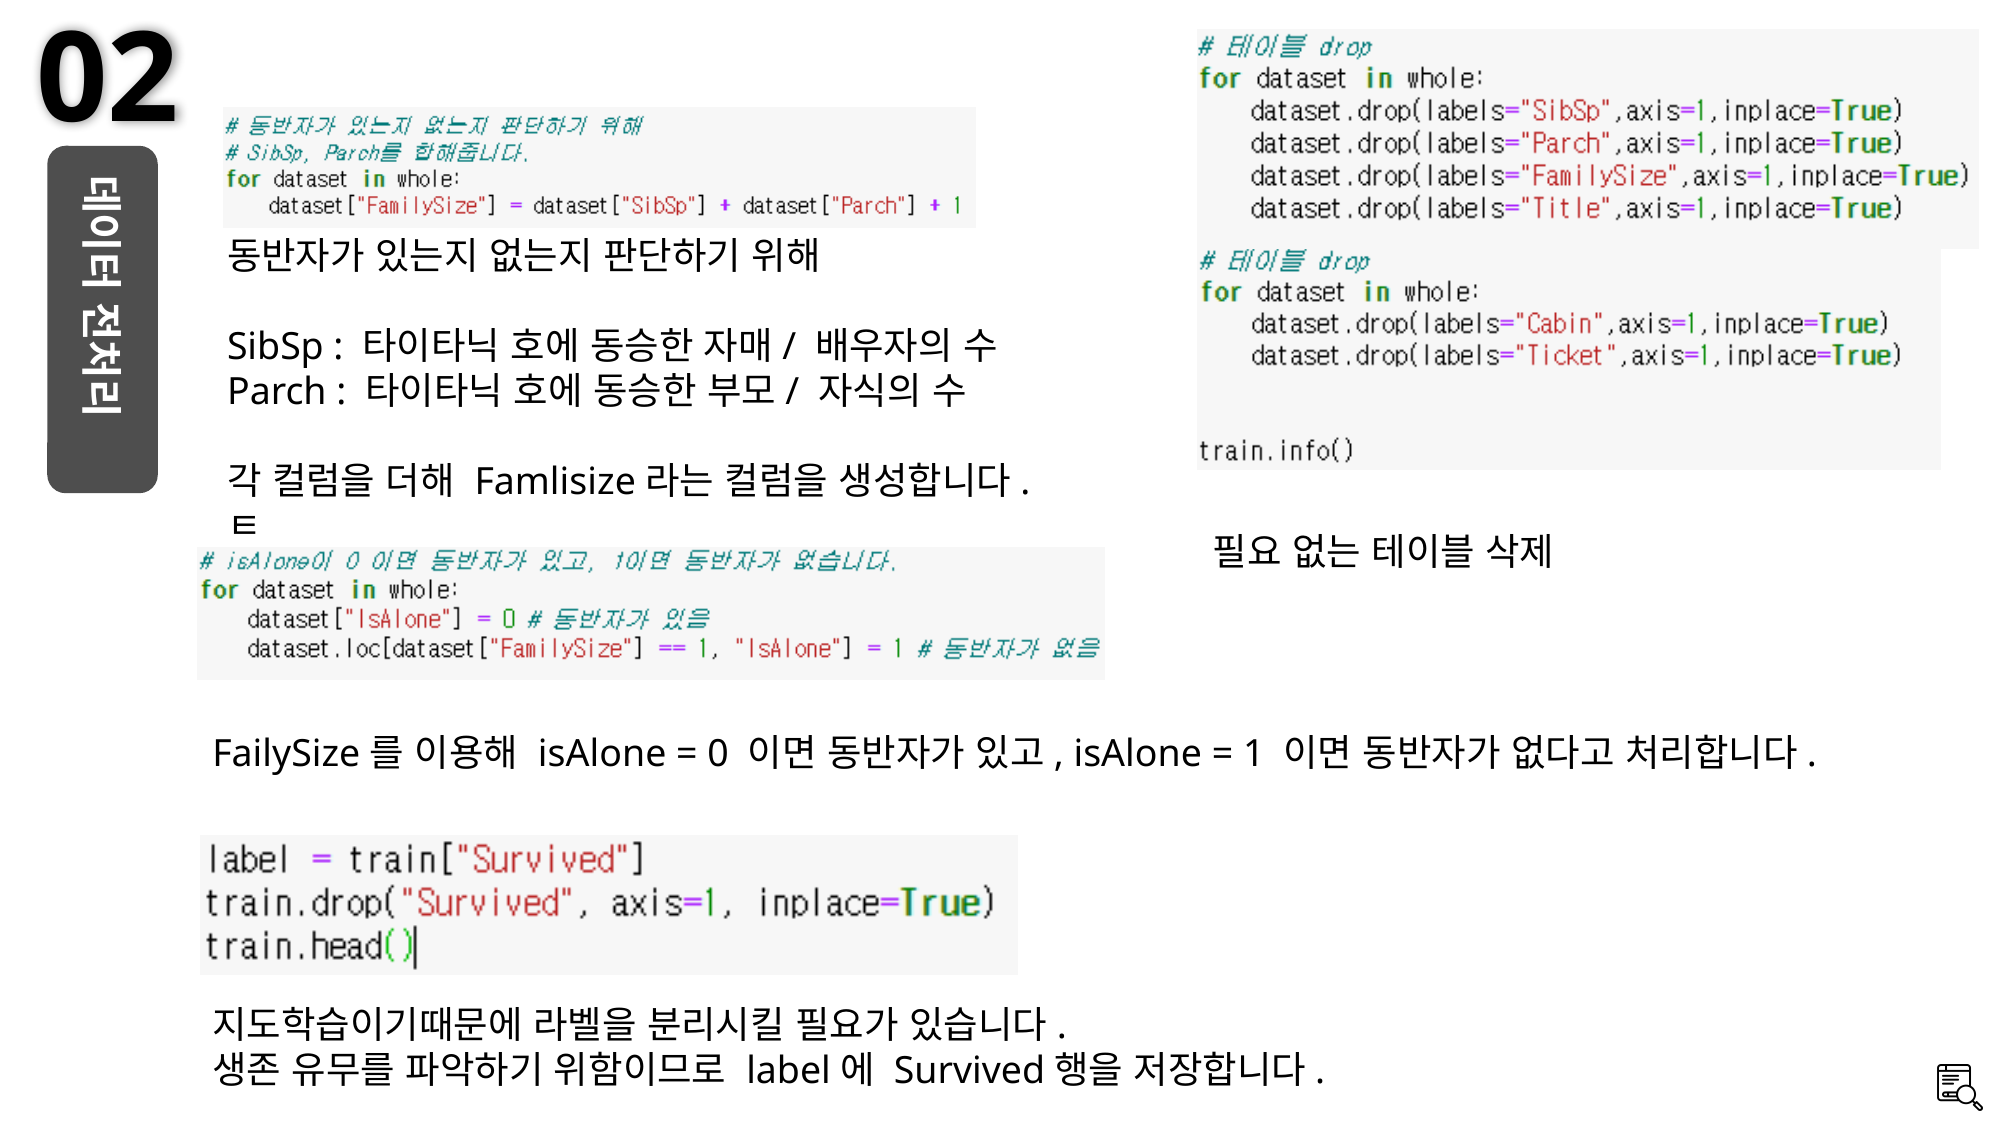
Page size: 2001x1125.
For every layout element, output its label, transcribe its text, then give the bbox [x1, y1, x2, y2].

text_box [46, 144, 159, 485]
picture [223, 107, 976, 228]
text_box 지도학습이기때문에 라벨을 분리시킬 필요가 있습니다. 생존 유무를 파악하기 위함이므로 label에 Survived행을 저장합니다. [197, 993, 1922, 1099]
text_box 동반자가 있는지 없는지 판단하기 위해 SibSp : 타이타닉 호에 동승한 자매/ 배우자의 수 Parch : 타이타닉 호에 동승한 부모/ 자식의 수 각 컬럼을 더해 Famlisize라는 컬럼을 생성합니다. ㅌ [212, 224, 1937, 554]
picture [197, 547, 1105, 680]
text_box 02 [21, 0, 201, 190]
picture [1936, 1064, 1984, 1111]
text_box 필요 없는 테이블 삭제 [1197, 520, 2000, 581]
picture [1197, 29, 1979, 470]
picture [200, 835, 1018, 975]
text_box 데이터 전처리 [44, 167, 156, 501]
text_box FailySize를 이용해 isAlone = 0 이면 동반자가 있고, isAlone = 1 이면 동반자가 없다고 처리합니다. [197, 722, 1922, 782]
